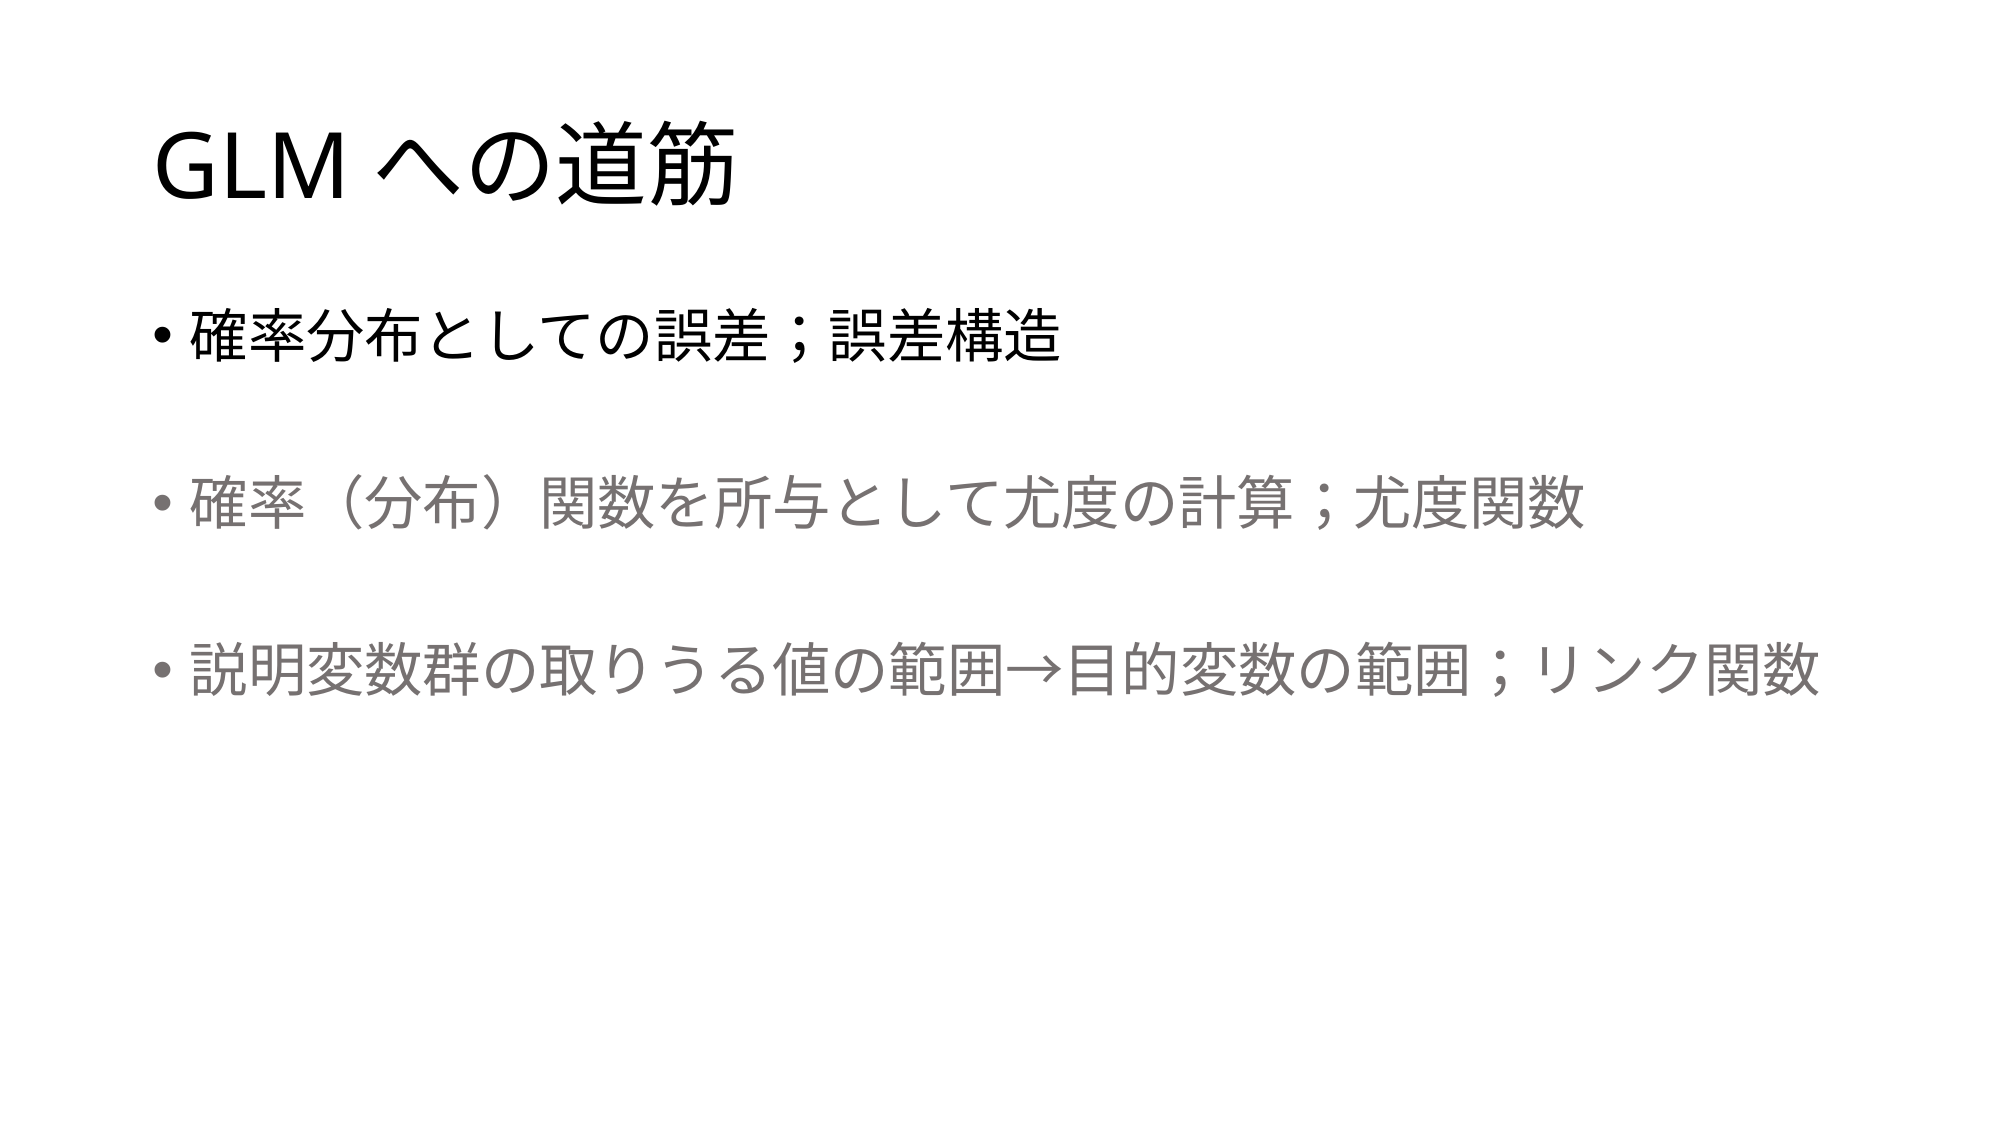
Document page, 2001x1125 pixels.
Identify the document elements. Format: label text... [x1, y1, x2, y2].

title GLMへの道筋 [137, 59, 1863, 278]
list 確率分布としての誤差；誤差構造 確率（分布）関数を所与として尤度の計算；尤度関数 説明変数群の取りうる値の範囲→目的変数の範囲；リンク関数 [137, 299, 1863, 1014]
